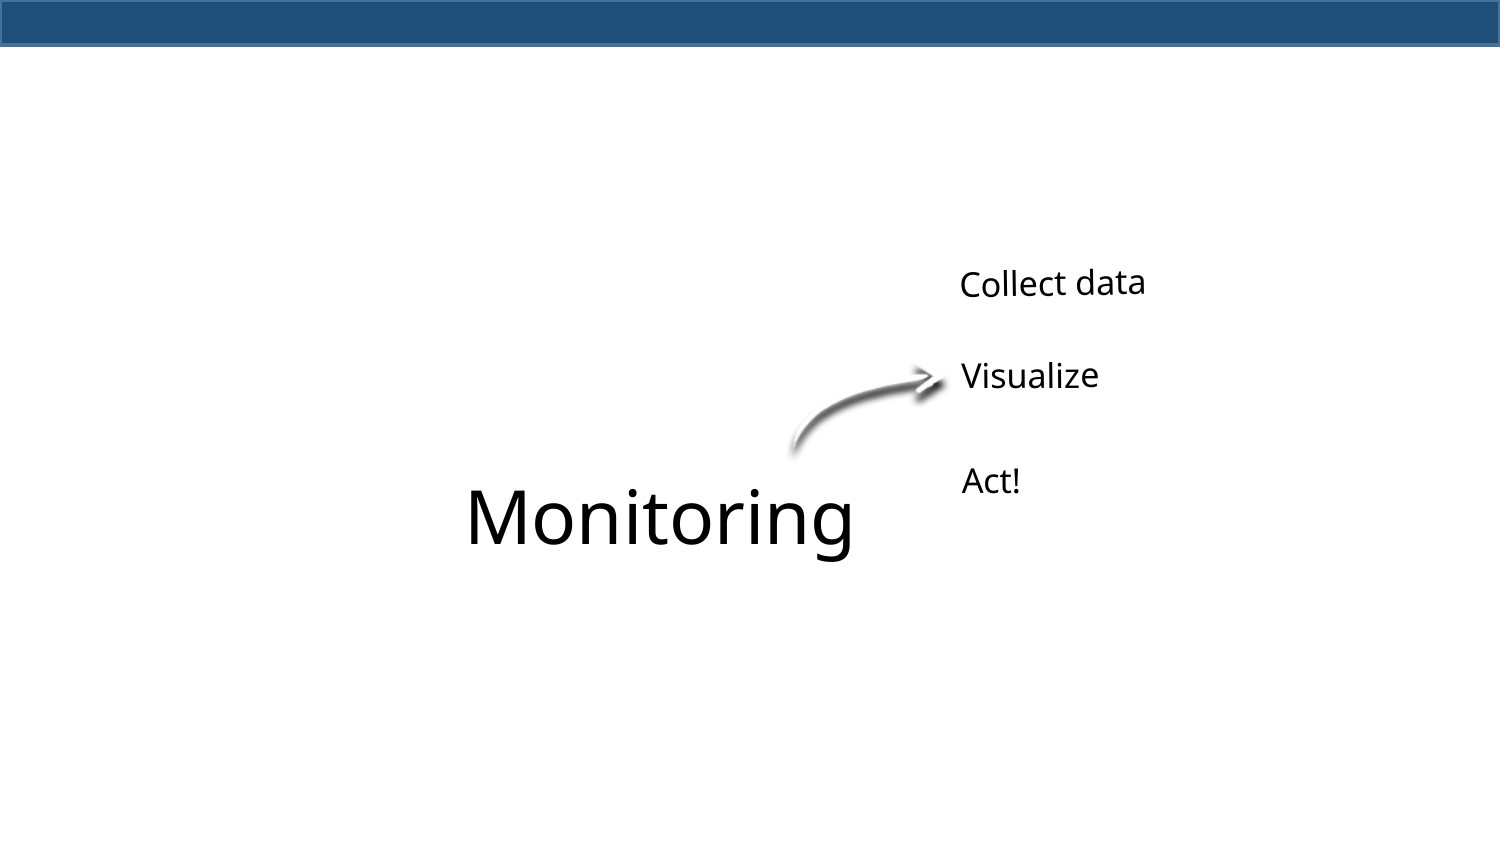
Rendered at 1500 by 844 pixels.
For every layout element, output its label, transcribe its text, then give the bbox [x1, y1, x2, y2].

text_box Visualize [961, 353, 1100, 396]
text_box Collect data [958, 259, 1147, 305]
text_box Monitoring [444, 465, 859, 565]
picture [788, 359, 950, 459]
text_box Act! [961, 459, 1022, 501]
